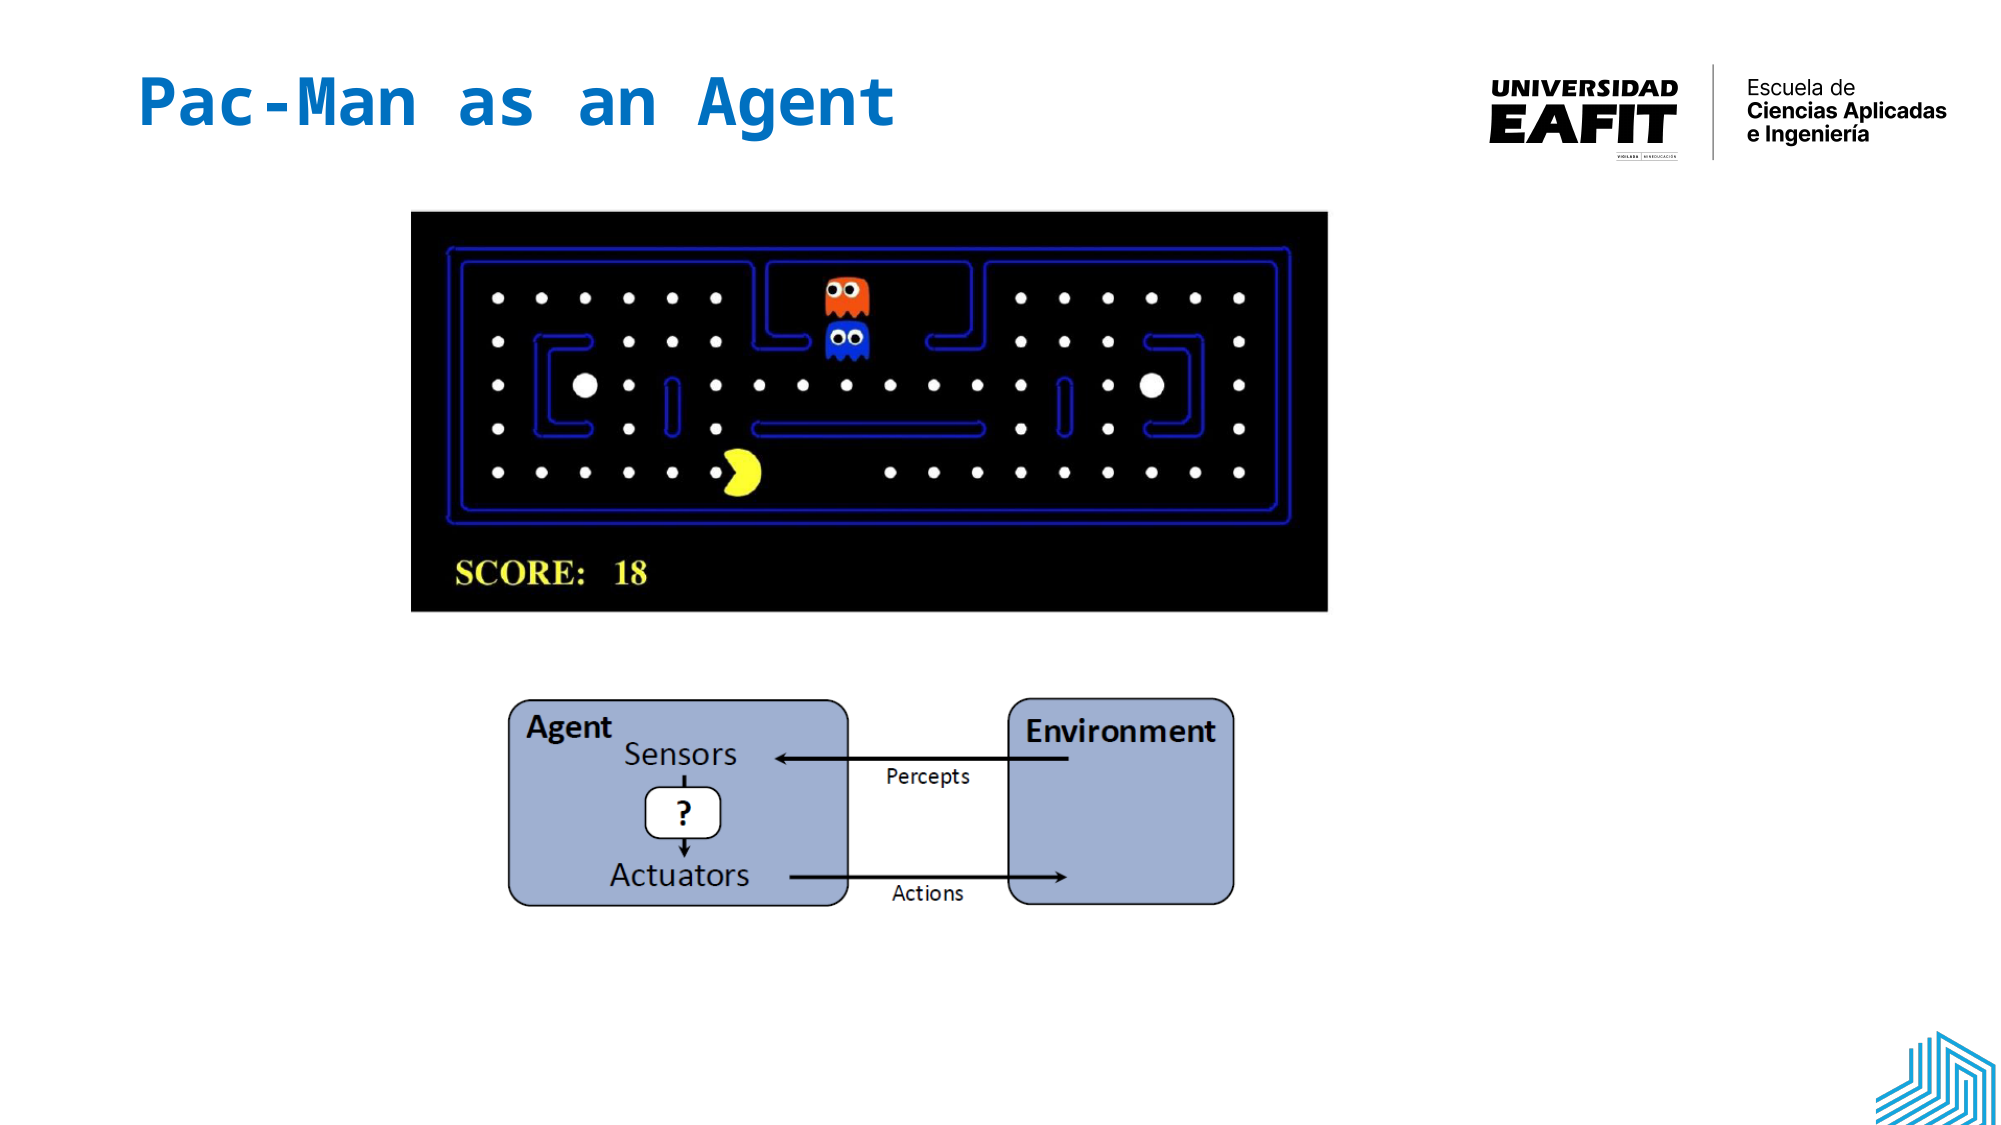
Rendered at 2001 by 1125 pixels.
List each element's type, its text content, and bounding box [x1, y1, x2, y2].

picture [387, 194, 1348, 931]
picture [1873, 1025, 2000, 1125]
text_box Pac-Man as an Agent [122, 60, 1451, 244]
picture [1430, 33, 2000, 192]
